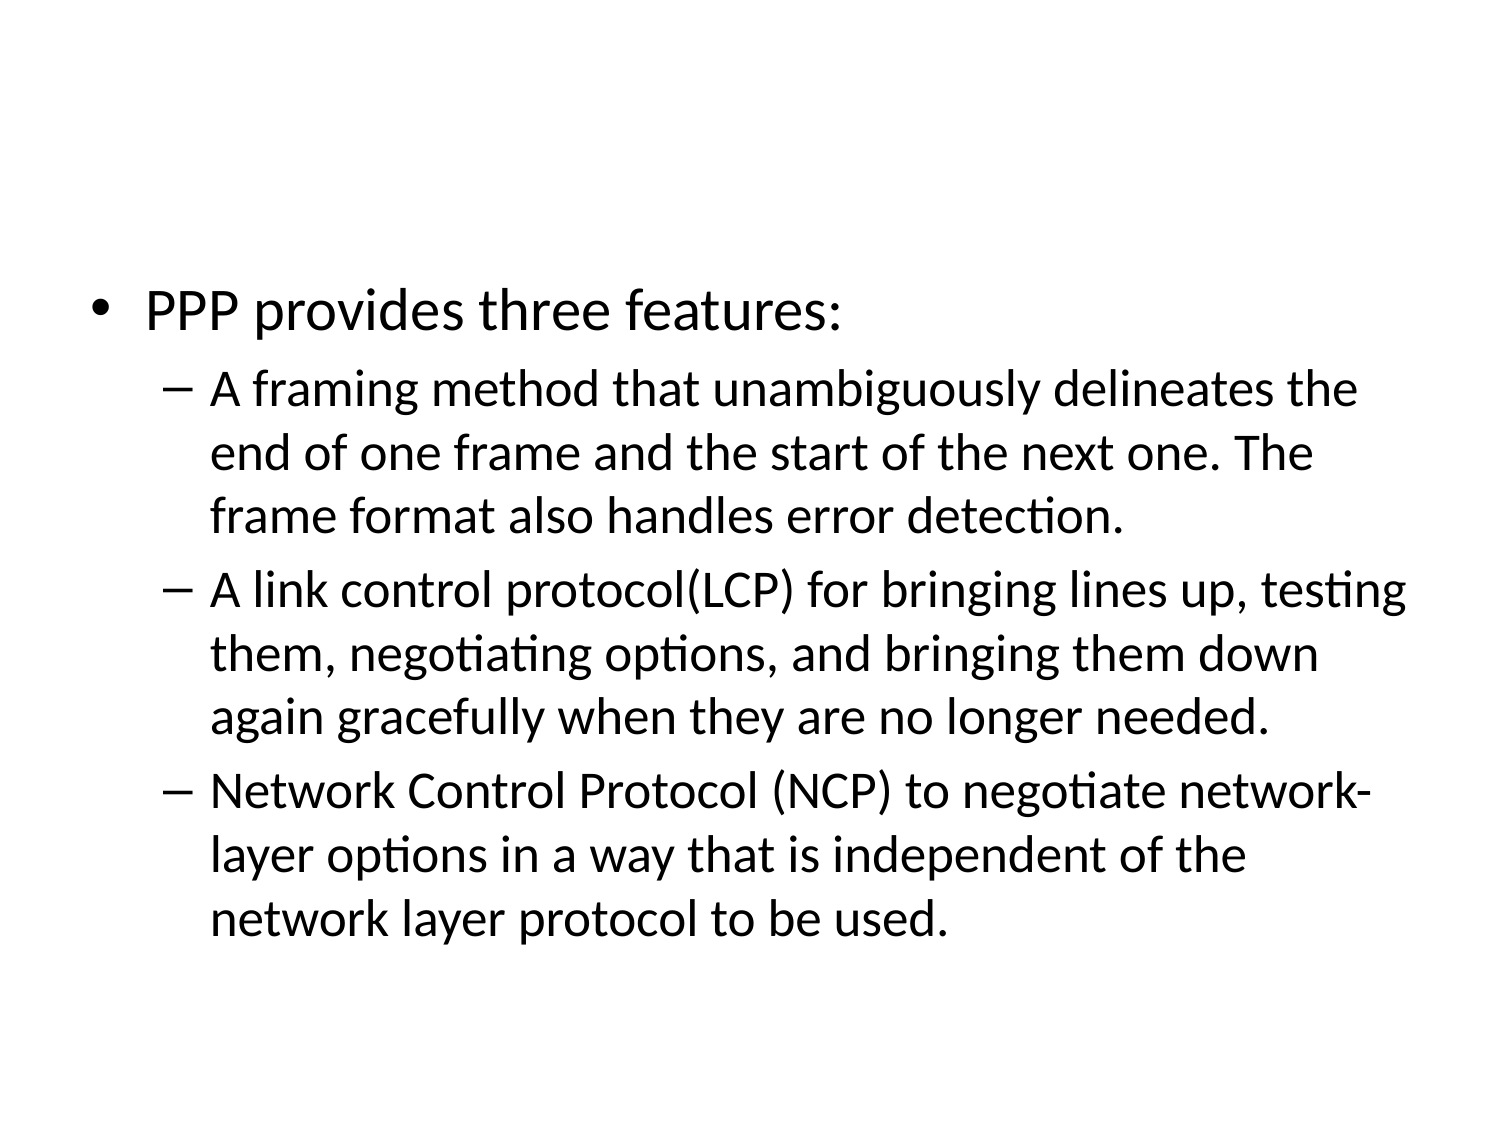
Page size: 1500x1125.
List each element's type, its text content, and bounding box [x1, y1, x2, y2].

list PPP provides three features: A framing method that unambiguously delineates the end of one frame and the start of the next one. The frame format also handles error detection. A link control protocol(LCP) for bringing lines up, testing them, negotiating options, and bringing them down again gracefully when they are no longer needed. Network Control Protocol (NCP) to negotiate network-layer options in a way that is independent of the network layer protocol to be used. [75, 262, 1425, 1005]
